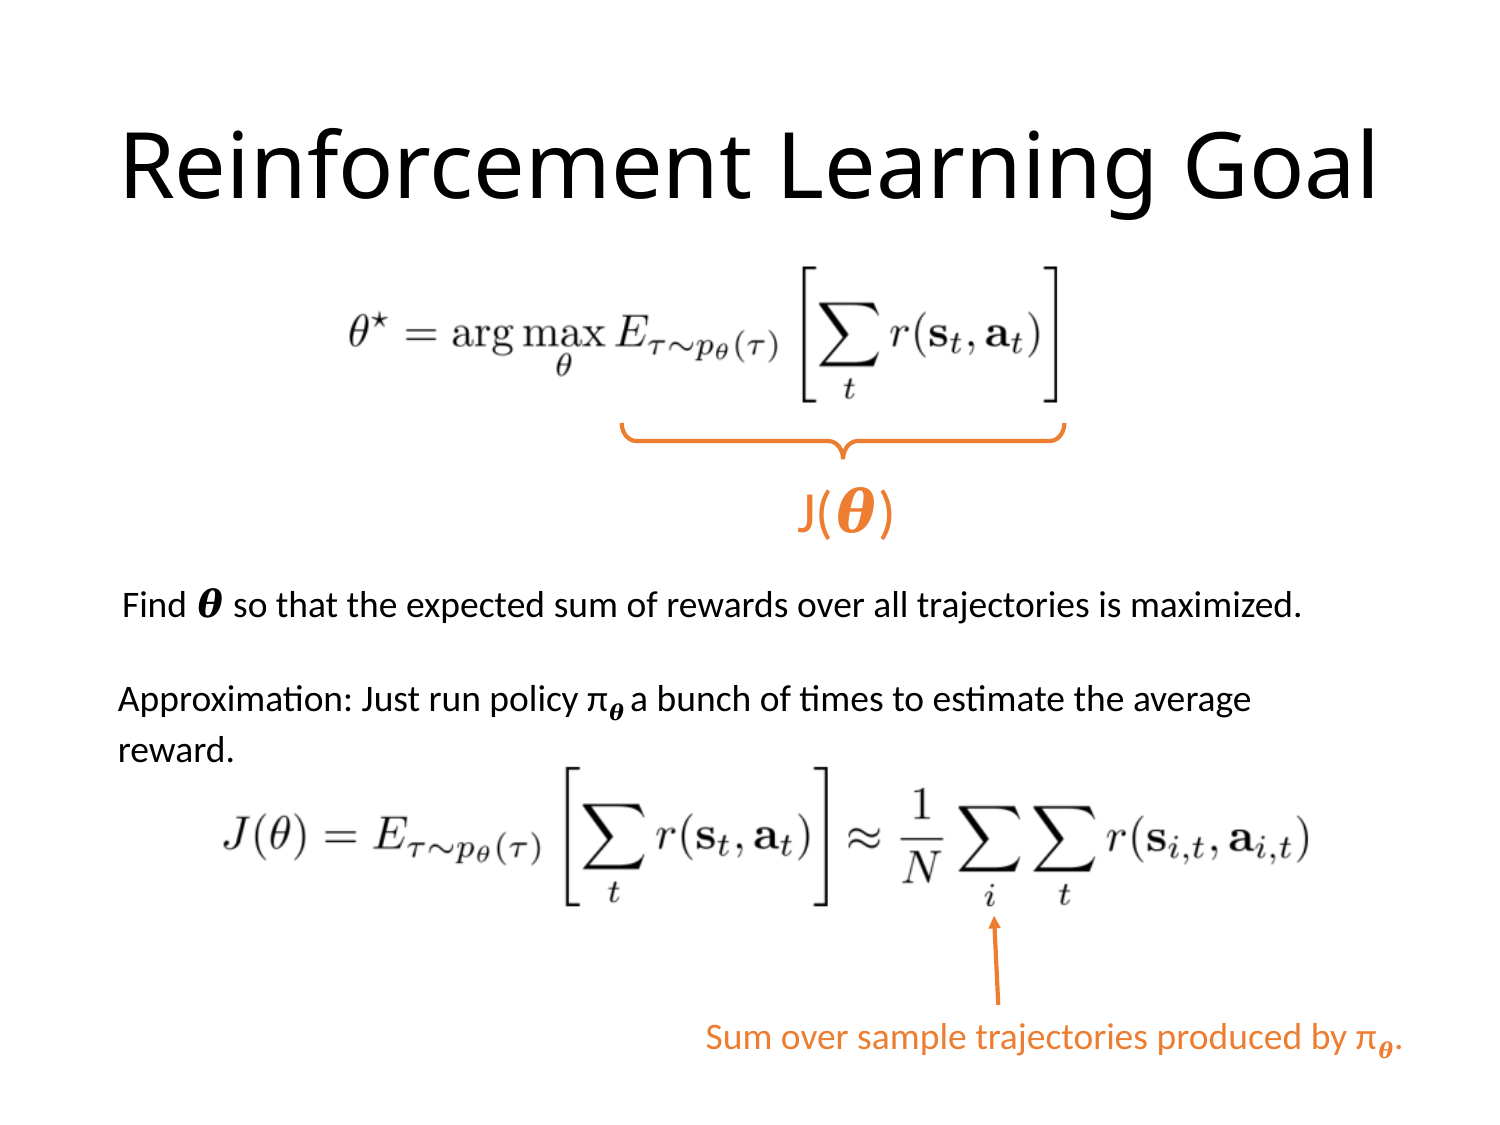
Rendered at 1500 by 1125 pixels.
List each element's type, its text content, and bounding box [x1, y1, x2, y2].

title Reinforcement Learning Goal [103, 59, 1397, 278]
text_box Find 𝜽 so that the expected sum of rewards over all trajectories is maximized. [107, 572, 1328, 633]
picture [320, 249, 1114, 434]
text_box [624, 434, 1062, 460]
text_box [103, 666, 1434, 1066]
text_box J(𝜽) [782, 467, 912, 552]
